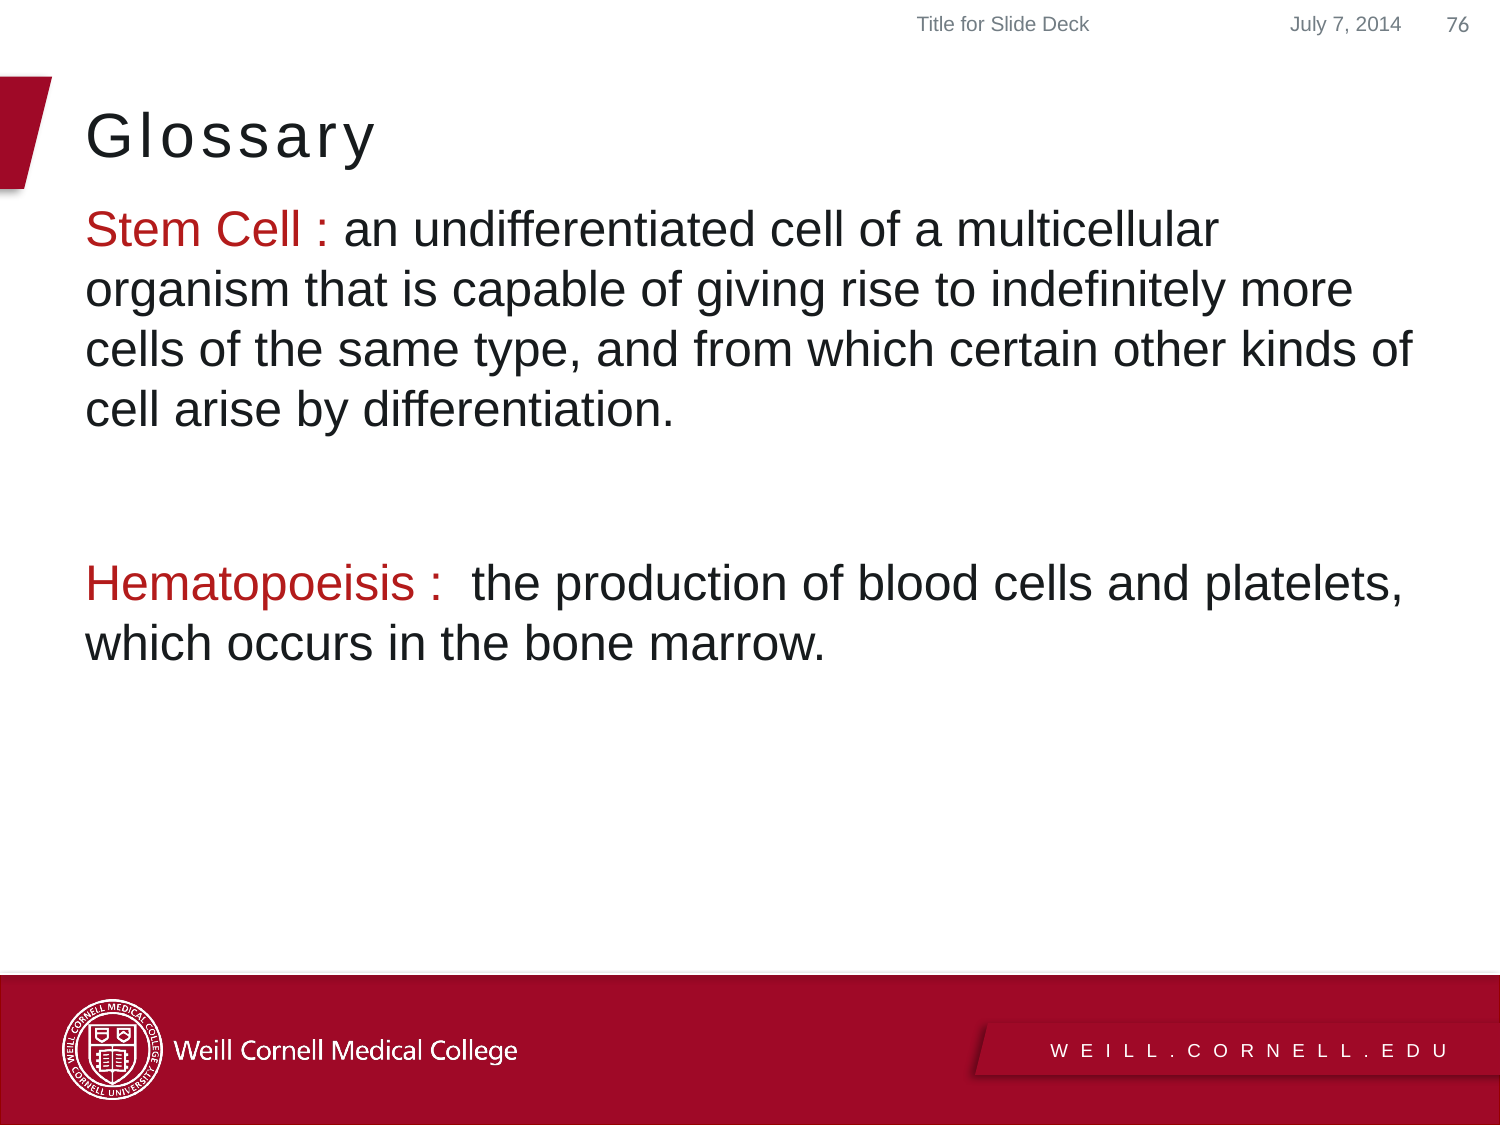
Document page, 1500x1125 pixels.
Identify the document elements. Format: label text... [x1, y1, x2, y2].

slide_number 76 [1416, 4, 1500, 42]
footer Title for Slide Deck [427, 4, 1105, 42]
title Glossary [70, 76, 1444, 188]
picture [62, 999, 517, 1100]
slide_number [1105, 4, 1416, 42]
list Stem Cell : an undifferentiated cell of a multicellular organism that is capable of giving rise to indefinitely more cells of the same type, and from which certain other kinds of cell arise by differentiation. Hematopoeisis : the production of blood cells and platelets, which occurs in the bone marrow. [70, 188, 1444, 866]
